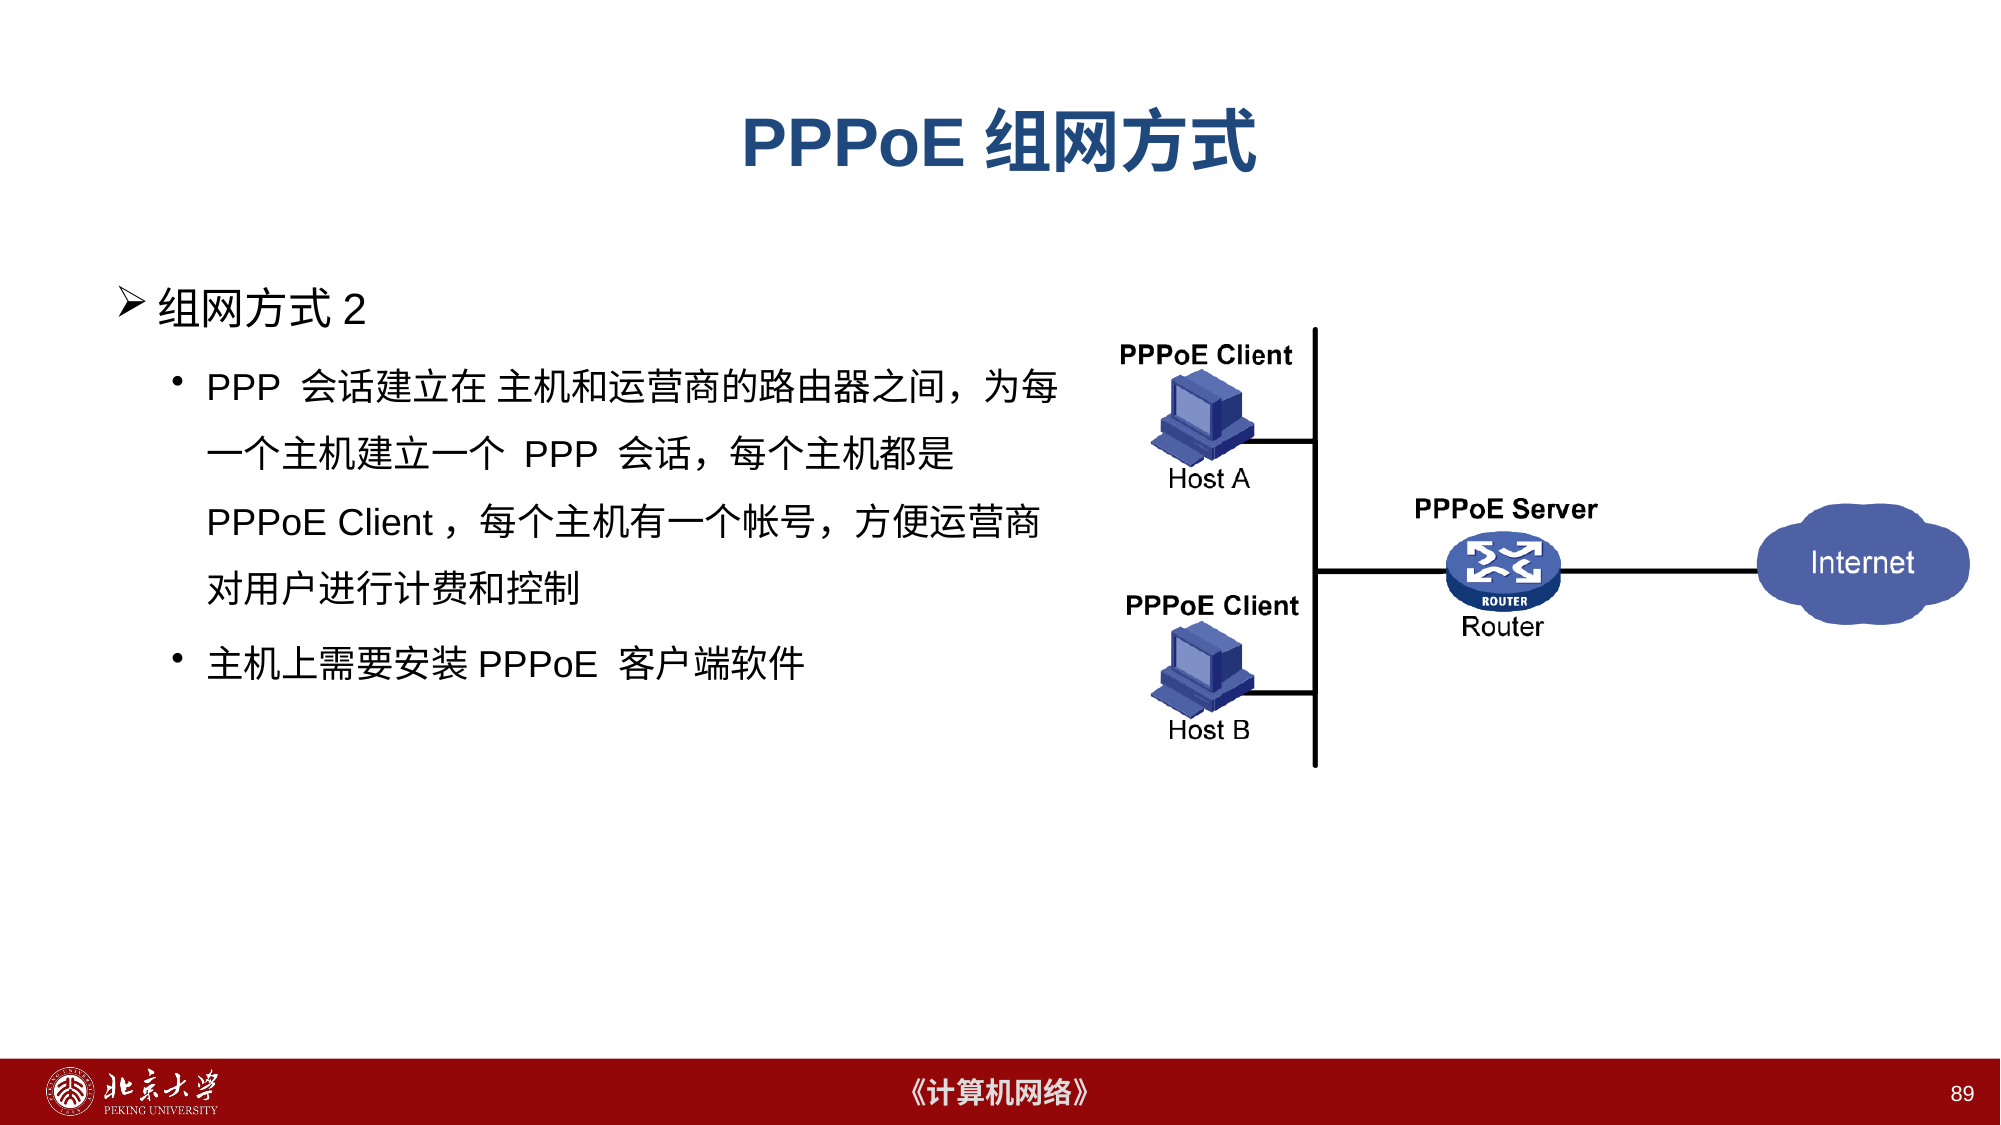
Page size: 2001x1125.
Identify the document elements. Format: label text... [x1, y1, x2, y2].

title PPPoE组网方式 [99, 45, 1900, 233]
list 组网方式2 PPP 会话建立在 主机和运营商的路由器之间，为每一个主机建立一个 PPP 会话，每个主机都是 PPPoE Client，每个主机有一个帐号，方便运营商对用户进行计费和控制 主机上需要安装PPPoE 客户端软件 [99, 262, 1075, 1005]
slide_number 89 [1522, 1072, 1990, 1125]
picture [1084, 321, 2000, 790]
picture [46, 1067, 218, 1116]
